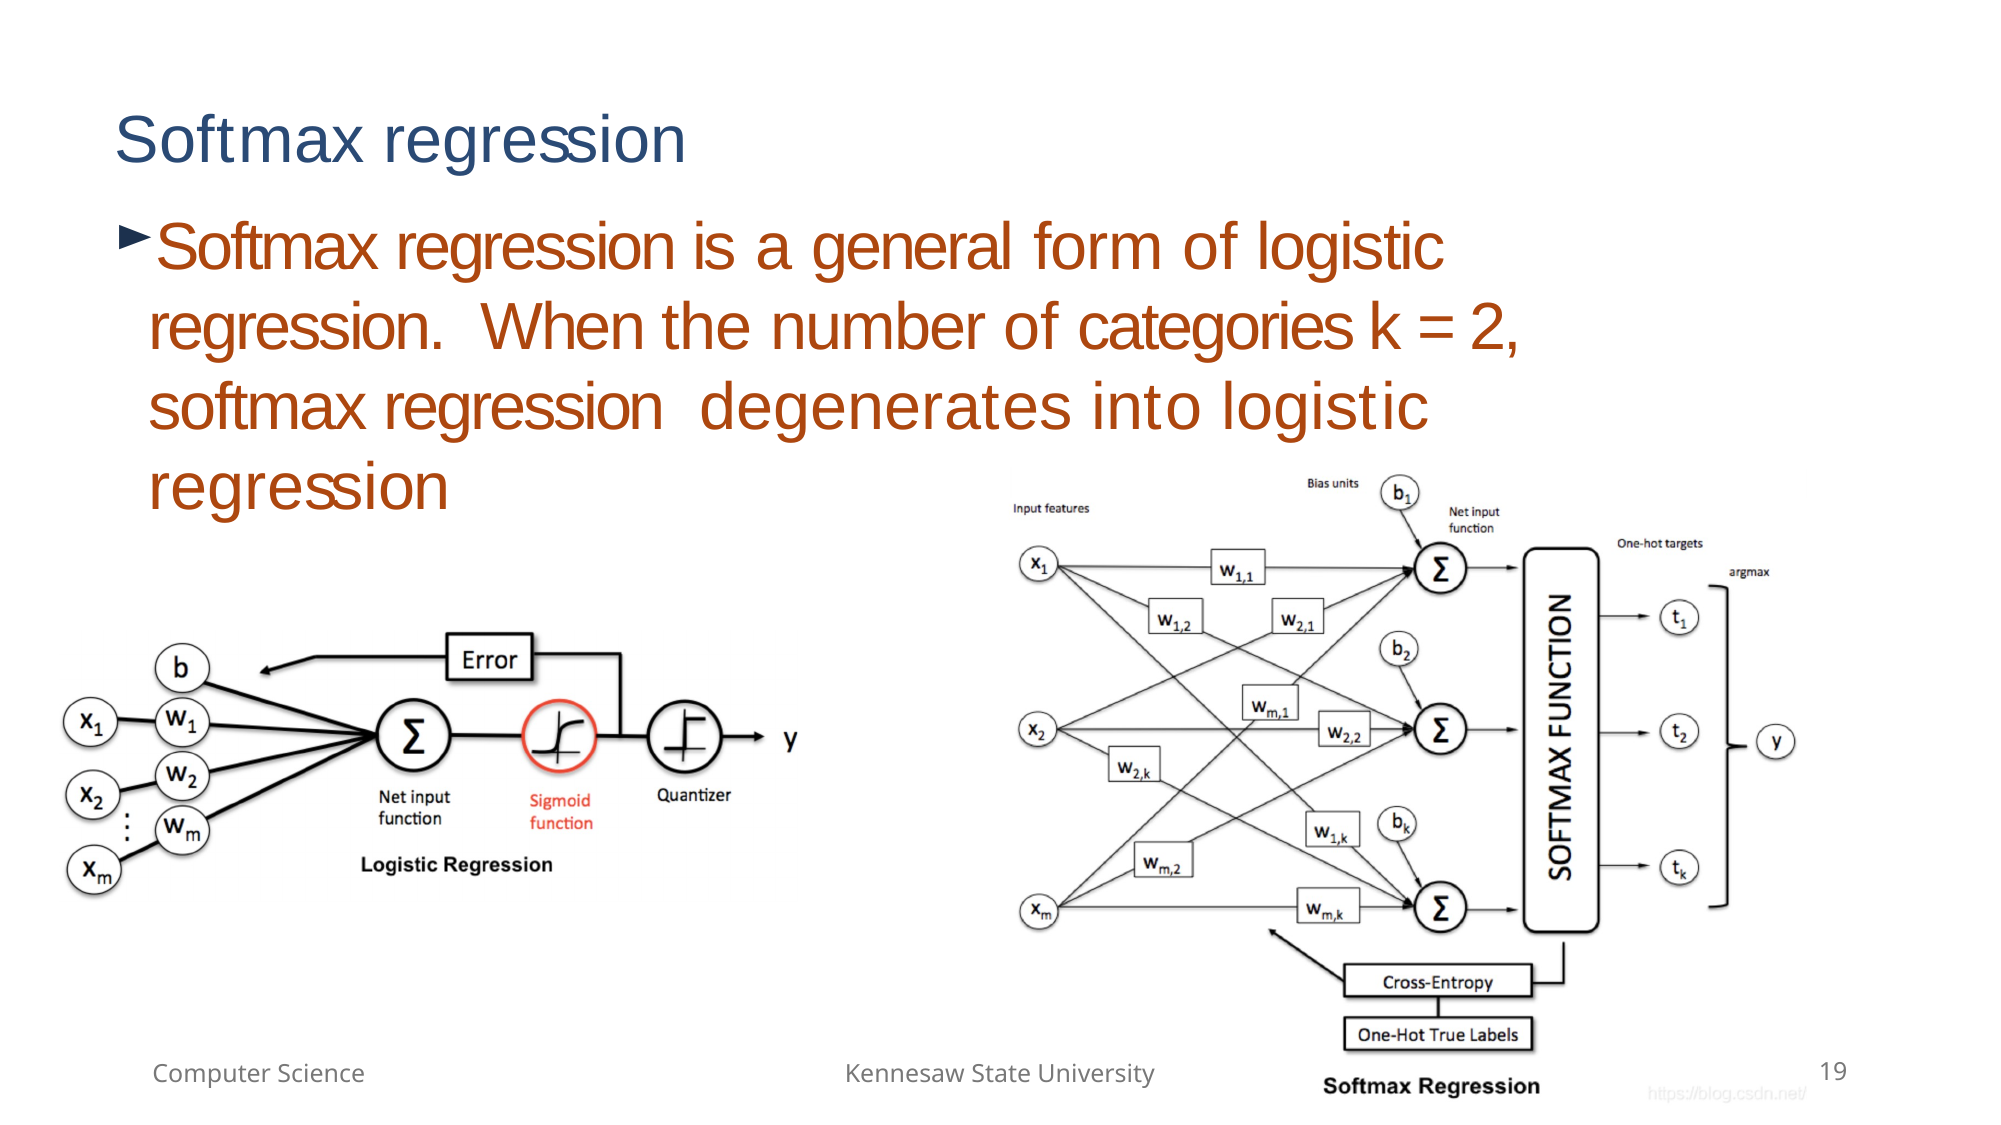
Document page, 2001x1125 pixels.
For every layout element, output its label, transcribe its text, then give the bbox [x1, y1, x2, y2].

picture [999, 467, 1808, 1106]
picture [59, 630, 799, 903]
slide_number 19 [1808, 1042, 1863, 1103]
slide_number Computer Science [137, 1042, 588, 1103]
footer Kennesaw State University [662, 1042, 999, 1103]
text_box Softmax regression Softmax regression is a general form of logistic regression. When the number of categories k = 2, softmax regression degenerates into logistic regression [112, 66, 1721, 523]
